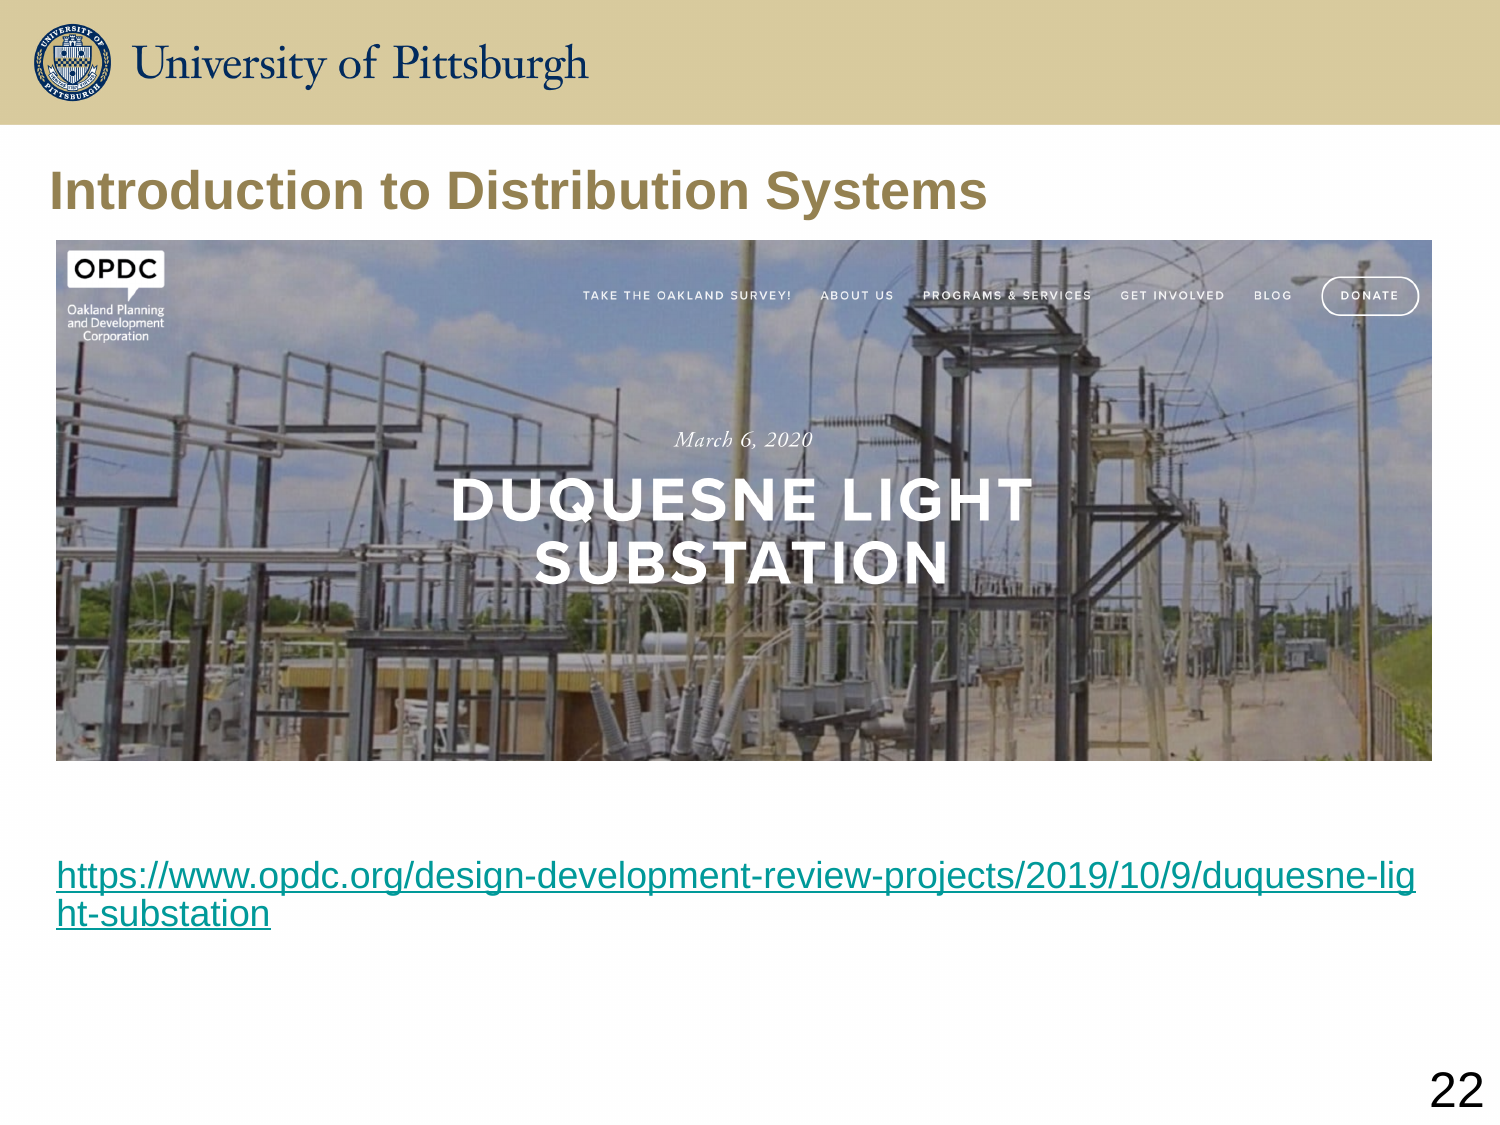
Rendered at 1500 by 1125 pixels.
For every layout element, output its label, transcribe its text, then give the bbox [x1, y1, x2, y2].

text_box Introduction to Distribution Systems [34, 147, 1006, 228]
text_box https://www.opdc.org/design-development-review-projects/2019/10/9/duquesne-light-substation [41, 843, 1447, 904]
slide_number 22 [1362, 1050, 1500, 1125]
picture [0, 1, 1500, 1125]
